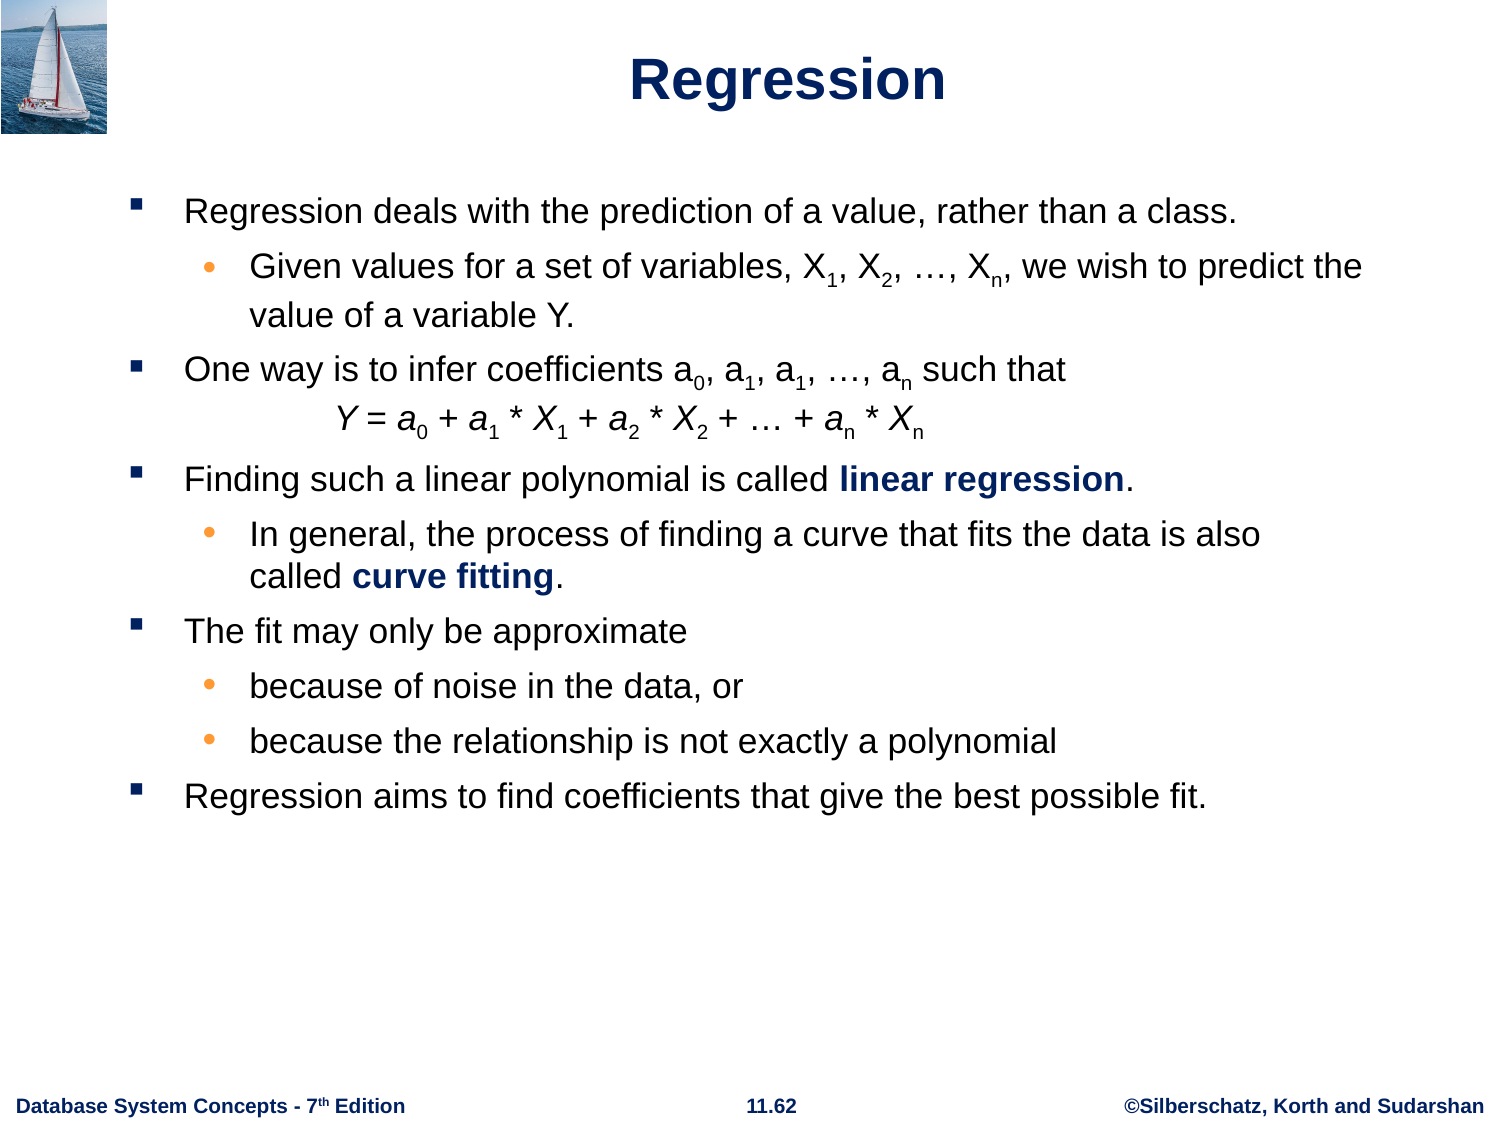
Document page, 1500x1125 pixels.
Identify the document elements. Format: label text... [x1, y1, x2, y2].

title Regression [125, 18, 1452, 120]
list Regression deals with the prediction of a value, rather than a class. Given values for a set of variables, X1, X2, …, Xn, we wish to predict the value of a variable Y. One way is to infer coefficients a0, a1, a1, …, an such that Y = a0 + a1 * X1 + a2 * X2 + … + an * Xn Finding such a linear polynomial is called linear regression. In general, the process of finding a curve that fits the data is also called curve fitting. The fit may only be approximate because of noise in the data, or because the relationship is not exactly a polynomial Regression aims to find coefficients that give the best possible fit. [112, 180, 1380, 1062]
picture [1, 0, 107, 134]
